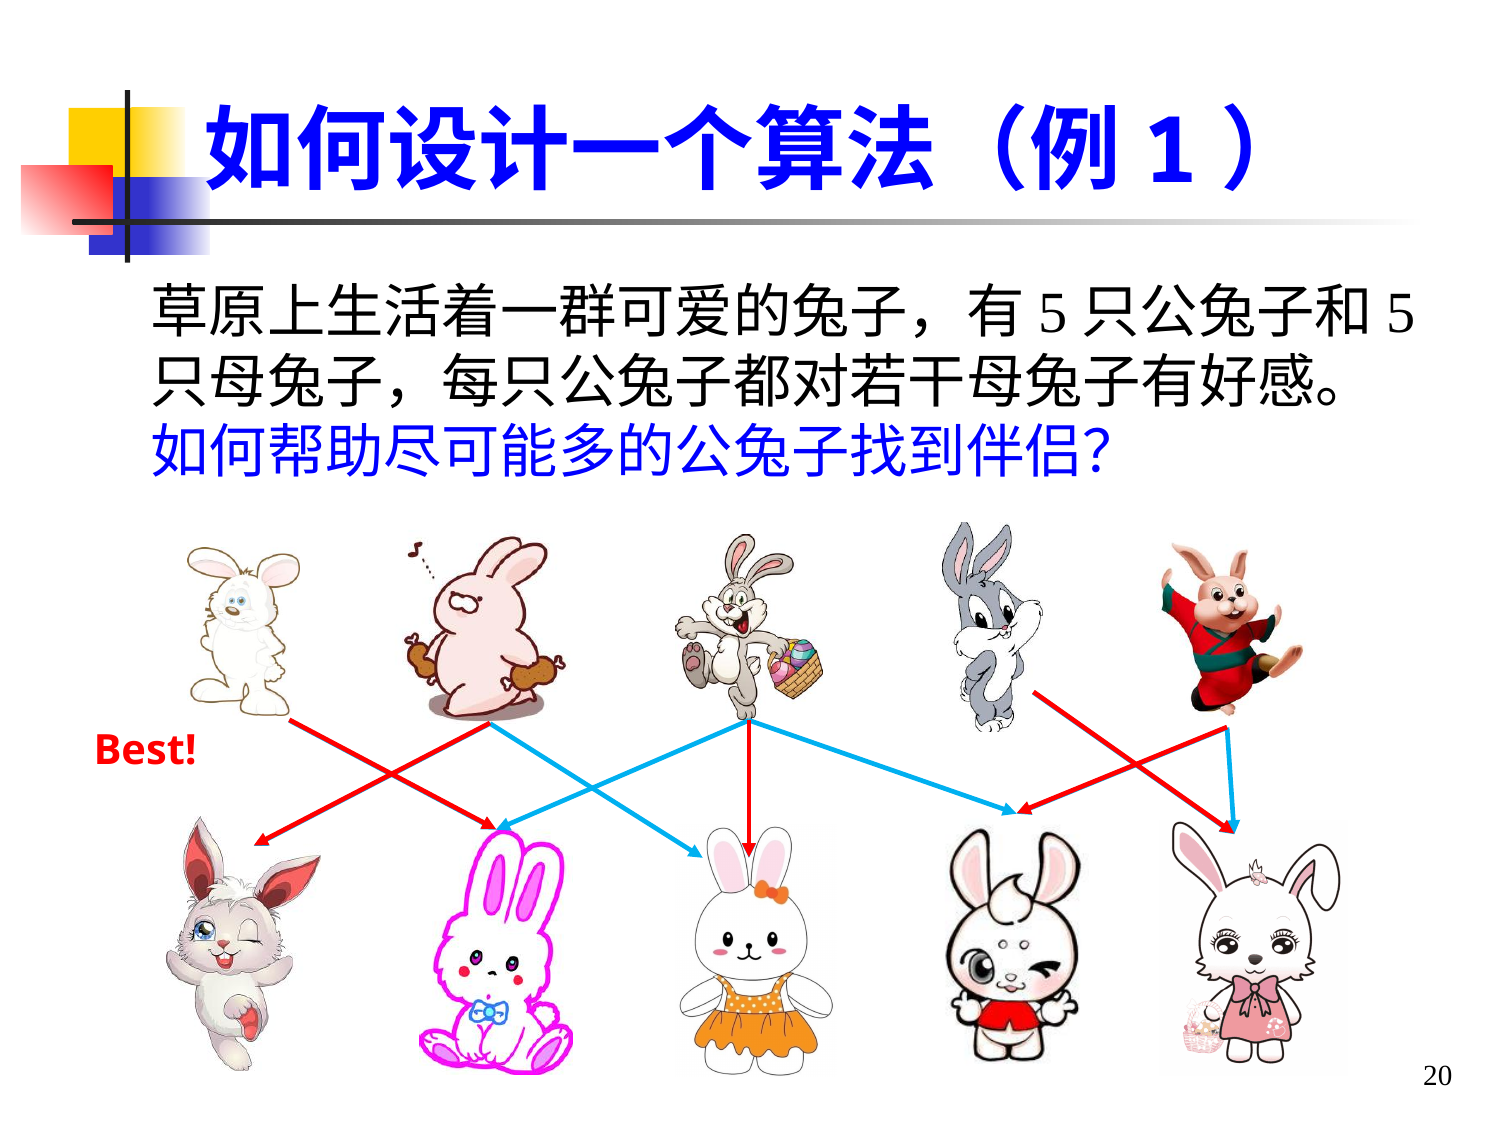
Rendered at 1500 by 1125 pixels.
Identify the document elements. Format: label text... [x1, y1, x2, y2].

picture [187, 546, 300, 716]
title 如何设计一个算法（例1） [188, 35, 1468, 208]
picture [385, 526, 595, 691]
picture [939, 858, 1094, 1067]
picture [166, 816, 321, 1071]
picture [418, 858, 573, 1075]
slide_number 20 [1155, 1024, 1468, 1100]
picture [675, 858, 837, 1077]
text_box Best! [78, 715, 213, 781]
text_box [253, 691, 1235, 858]
picture [942, 522, 1043, 691]
picture [1159, 820, 1348, 1076]
list 草原上生活着一群可爱的兔子，有5只公兔子和5只母兔子，每只公兔子都对若干母兔子有好感。如何帮助尽可能多的公兔子找到伴侣？ [135, 267, 1447, 1083]
picture [675, 534, 823, 691]
picture [1127, 538, 1328, 728]
